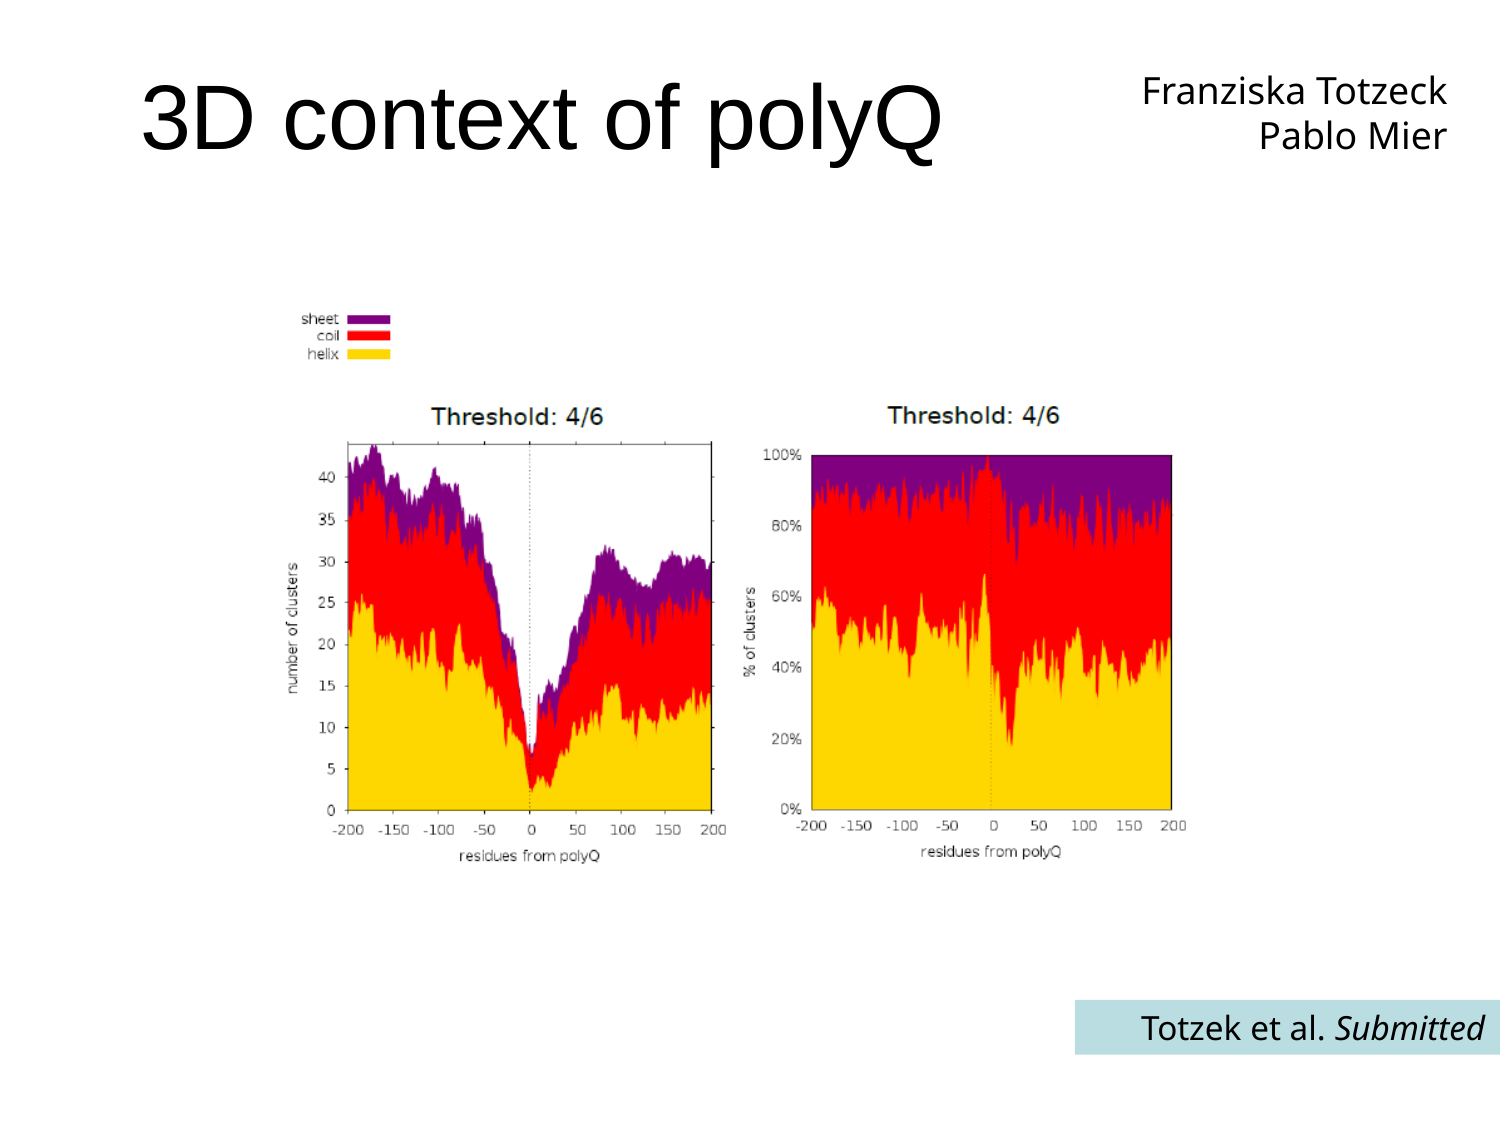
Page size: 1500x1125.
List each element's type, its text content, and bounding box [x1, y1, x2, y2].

picture [291, 304, 403, 378]
title 3D context of polyQ [37, 0, 1049, 226]
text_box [268, 395, 736, 880]
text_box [734, 395, 1196, 868]
text_box Totzek et al. Submitted [1074, 999, 1500, 1055]
text_box Franziska Totzeck Pablo Mier [1019, 59, 1463, 166]
